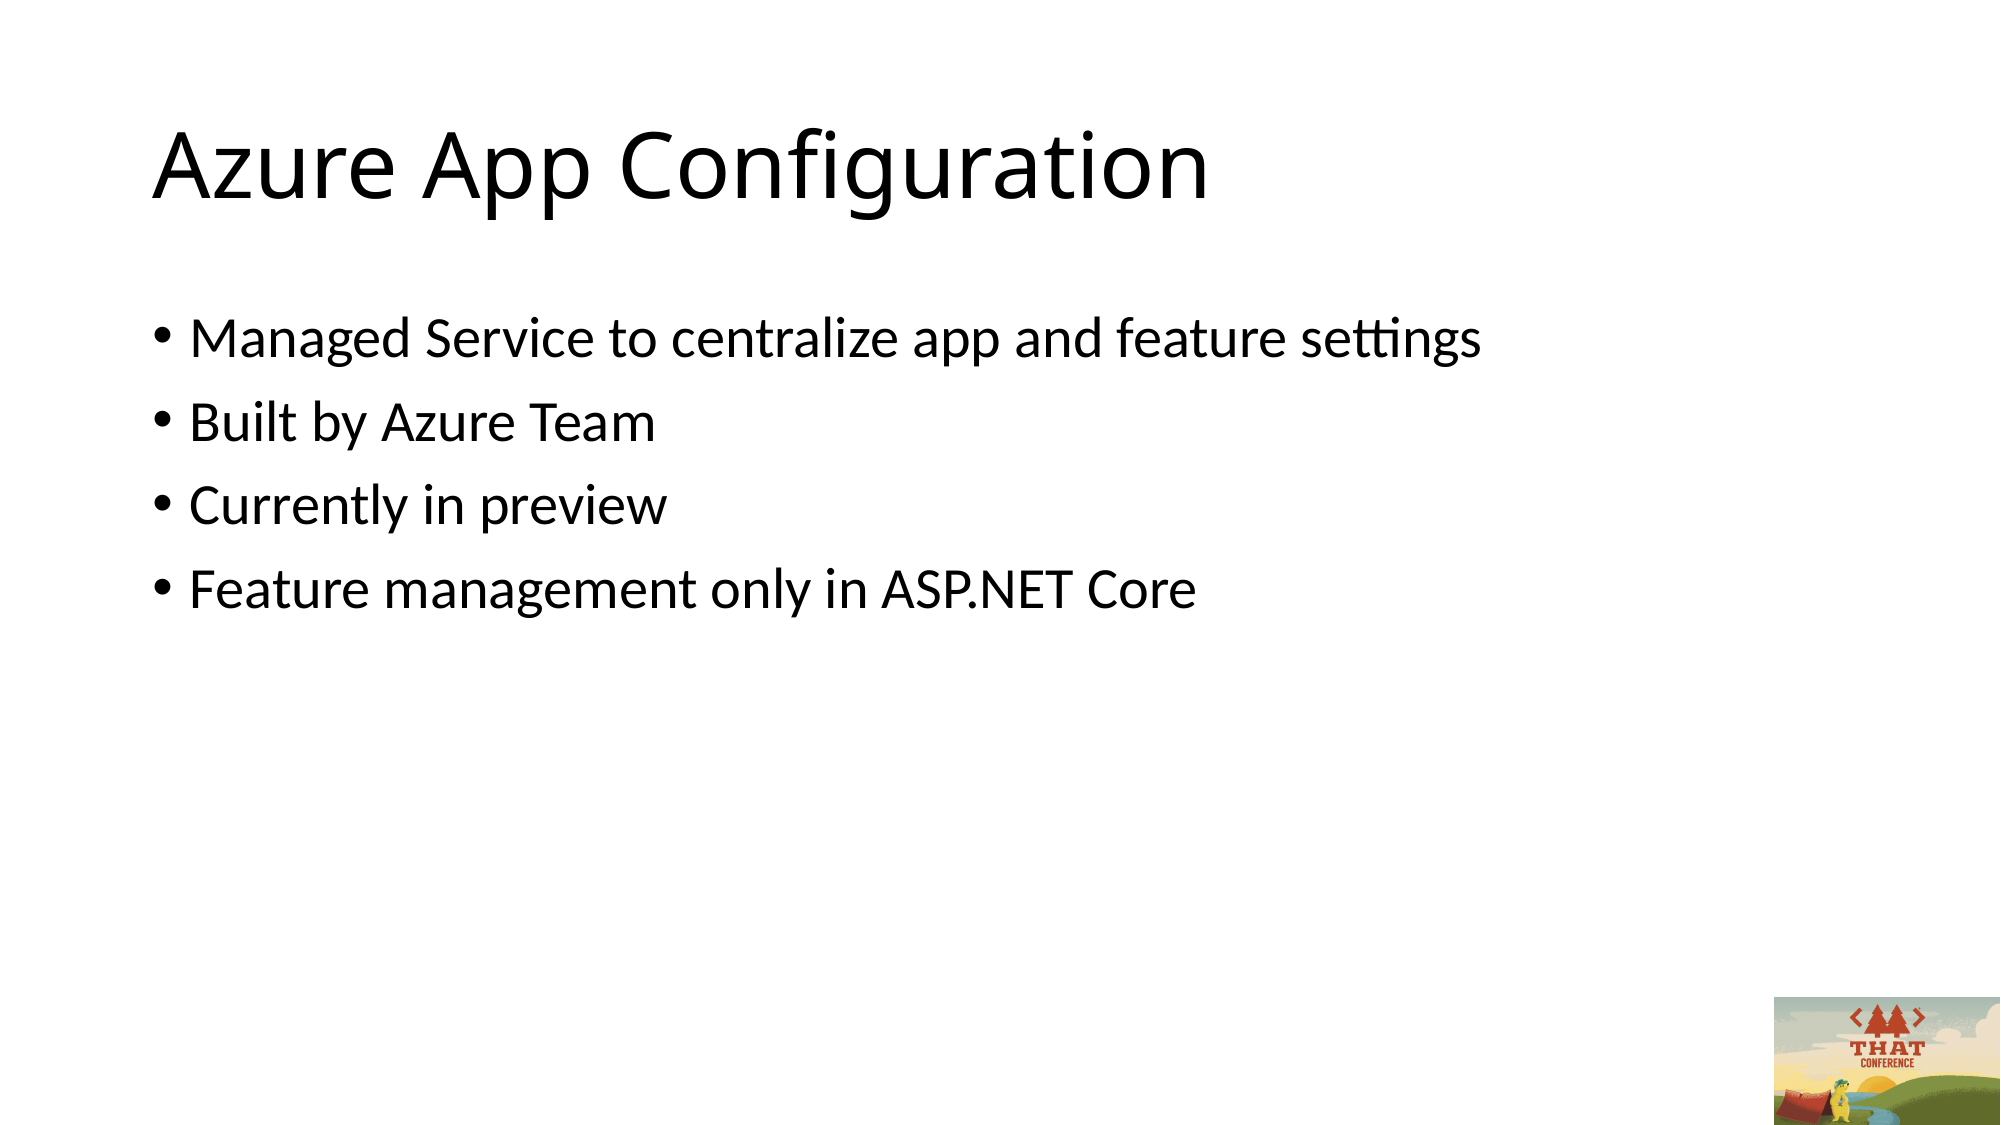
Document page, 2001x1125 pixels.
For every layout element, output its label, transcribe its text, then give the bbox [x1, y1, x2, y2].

title Azure App Configuration [137, 59, 1863, 278]
list Managed Service to centralize app and feature settings Built by Azure Team Currently in preview Feature management only in ASP.NET Core [137, 299, 1863, 1014]
picture [1774, 997, 2000, 1125]
